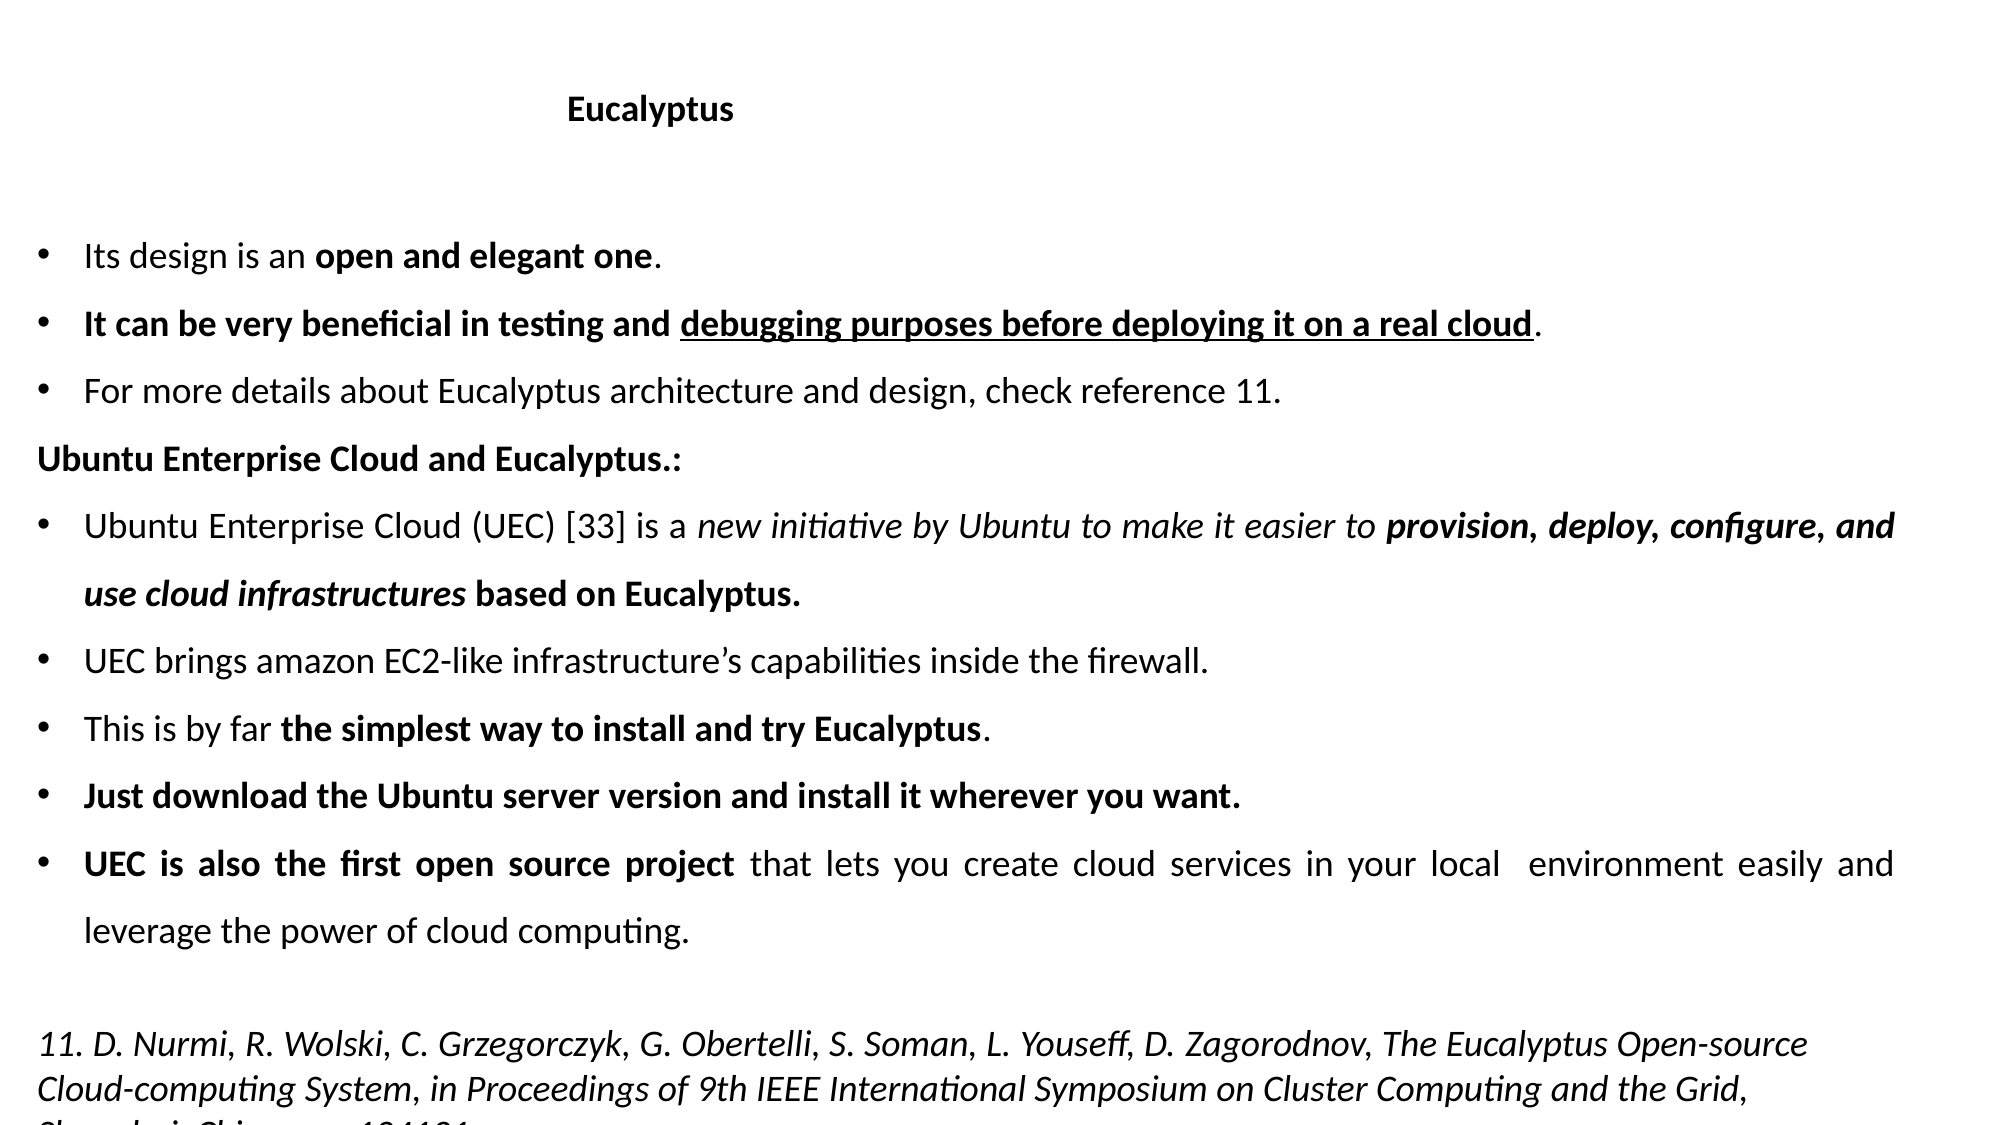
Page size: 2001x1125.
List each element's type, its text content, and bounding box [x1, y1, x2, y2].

text_box Eucalyptus [548, 76, 753, 137]
text_box Its design is an open and elegant one. It can be very beneficial in testing and debugging purposes before deploying it on a real cloud. For more details about Eucalyptus architecture and design, check reference 11. Ubuntu Enterprise Cloud and Eucalyptus.: Ubuntu Enterprise Cloud (UEC) [33] is a new initiative by Ubuntu to make it easier to provision, deploy, configure, and use cloud infrastructures based on Eucalyptus. UEC brings amazon EC2-like infrastructure’s capabilities inside the firewall. This is by far the simplest way to install and try Eucalyptus. Just download the Ubuntu server version and install it wherever you want. UEC is also the first open source project that lets you create cloud services in your local environment easily and leverage the power of cloud computing. 11. D. Nurmi, R. Wolski, C. Grzegorczyk, G. Obertelli, S. Soman, L. Youseff, D. Zagorodnov, The Eucalyptus Open-source Cloud-computing System, in Proceedings of 9th IEEE International Symposium on Cluster Computing and the Grid, Shanghai, China, pp. 124131. [22, 201, 1911, 1125]
